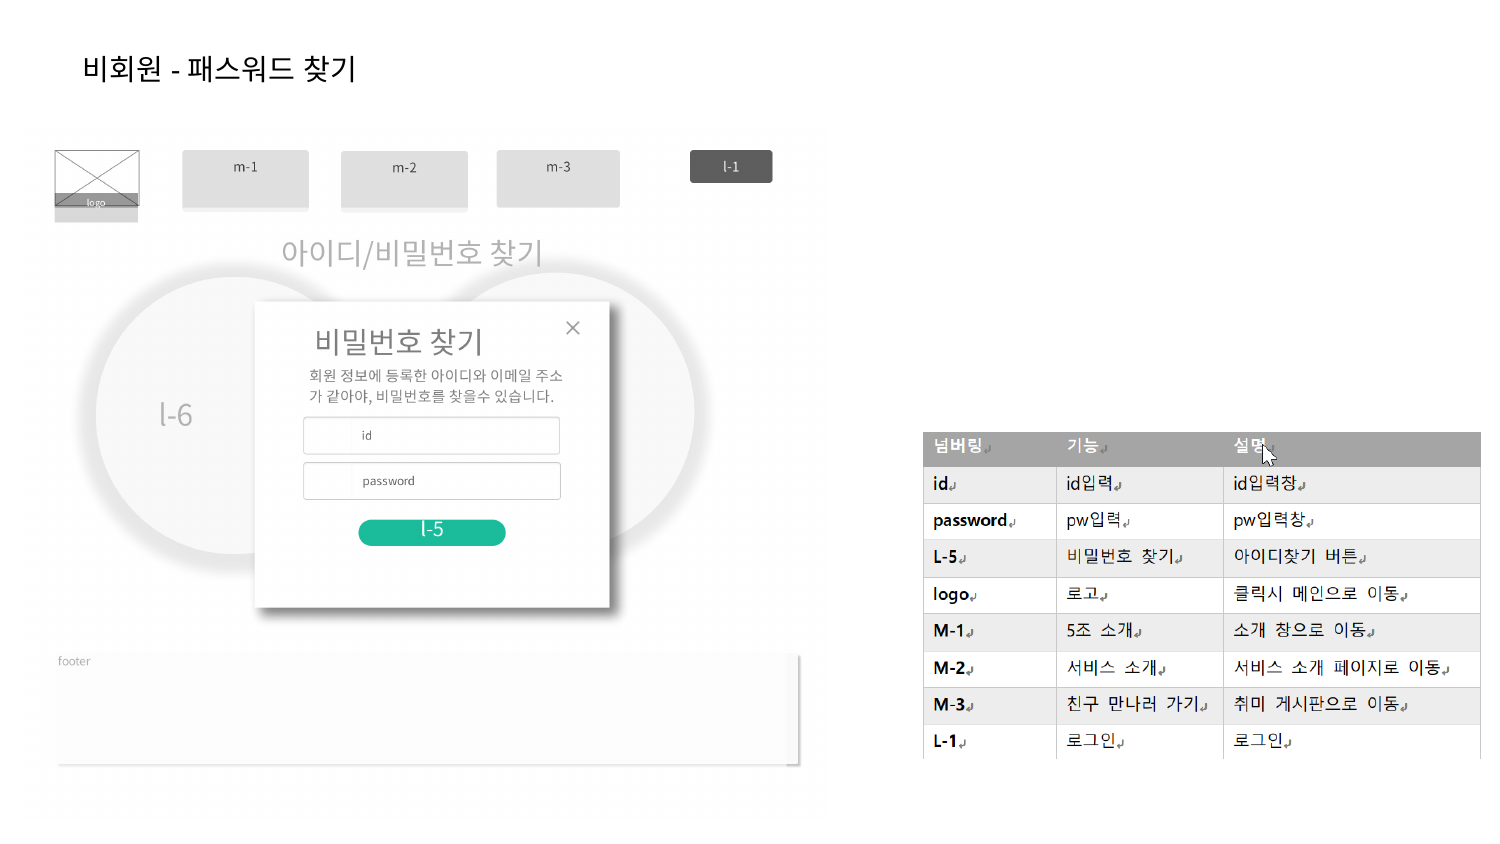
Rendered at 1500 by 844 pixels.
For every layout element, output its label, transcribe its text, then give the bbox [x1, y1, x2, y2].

picture [921, 431, 1484, 760]
picture [24, 126, 829, 819]
text_box 비회원-패스워드 찾기 [67, 36, 1272, 102]
